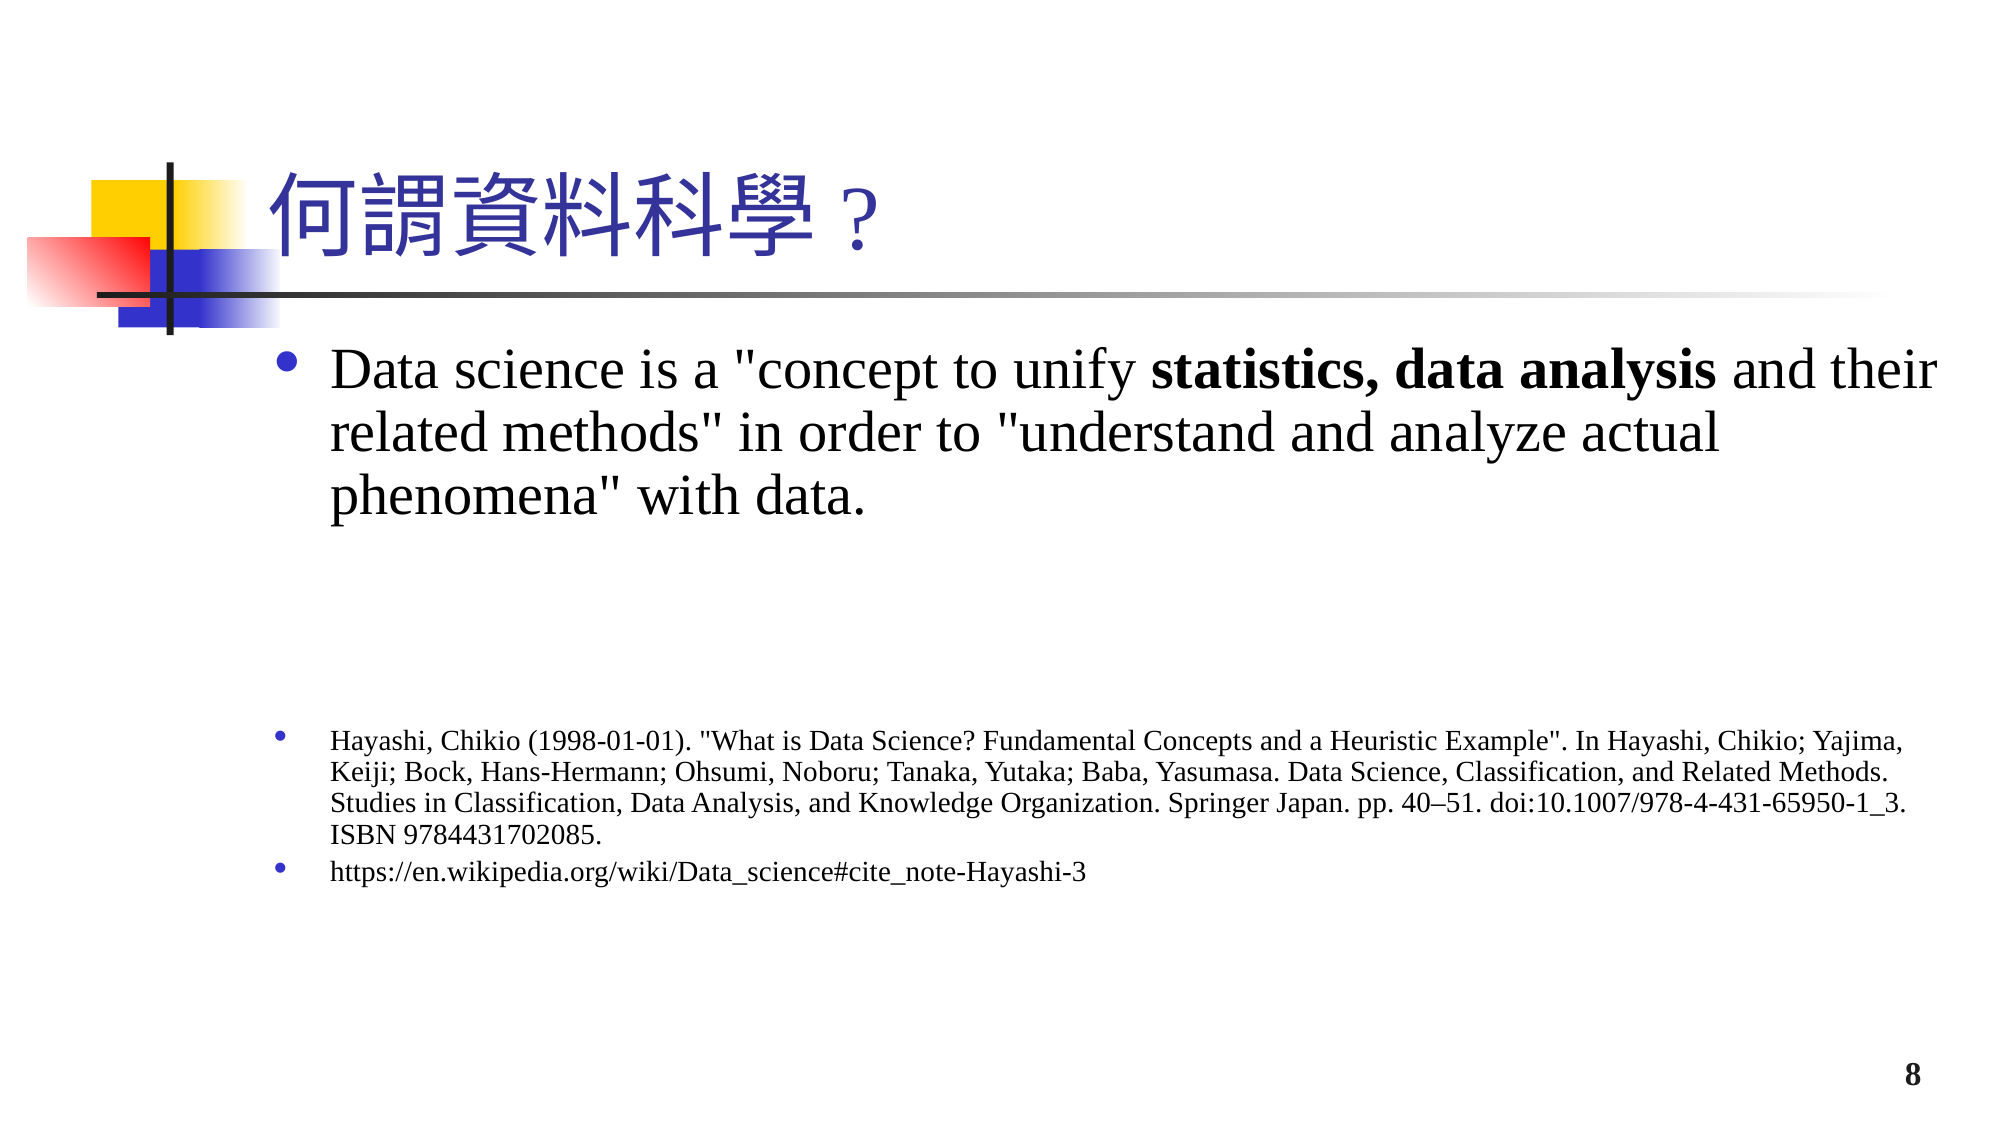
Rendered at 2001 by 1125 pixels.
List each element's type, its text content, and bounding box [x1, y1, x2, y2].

title 何謂資料科學? [251, 35, 1957, 275]
list Data science is a "concept to unify statistics, data analysis and their related methods" in order to "understand and analyze actual phenomena" with data. Hayashi, Chikio (1998-01-01). "What is Data Science? Fundamental Concepts and a Heuristic Example". In Hayashi, Chikio; Yajima, Keiji; Bock, Hans-Hermann; Ohsumi, Noboru; Tanaka, Yutaka; Baba, Yasumasa. Data Science, Classification, and Related Methods. Studies in Classification, Data Analysis, and Knowledge Organization. Springer Japan. pp. 40–51. doi:10.1007/978-4-431-65950-1_3. ISBN 9784431702085. https://en.wikipedia.org/wiki/Data_science#cite_note-Hayashi-3 [258, 331, 1959, 1006]
slide_number 8 [1519, 1025, 1937, 1100]
